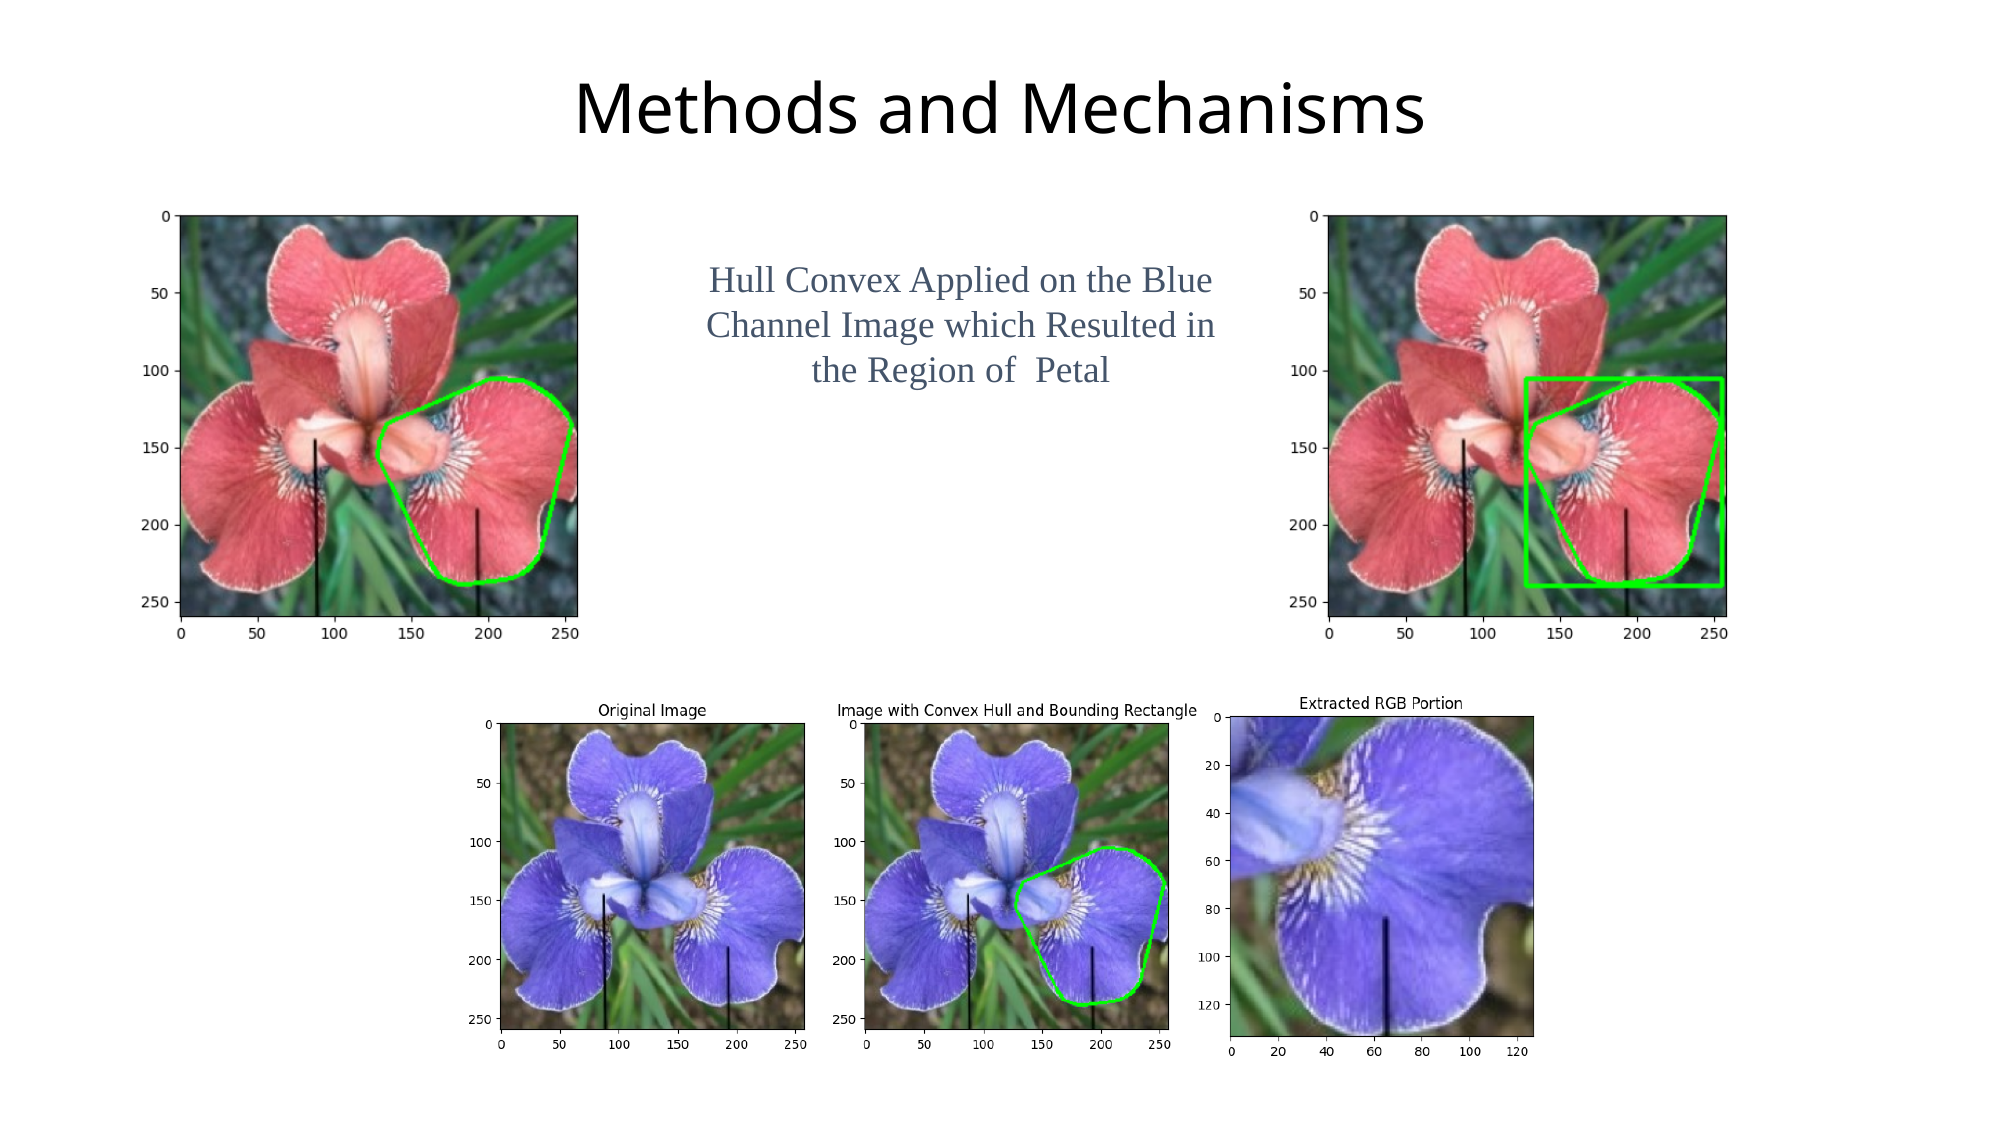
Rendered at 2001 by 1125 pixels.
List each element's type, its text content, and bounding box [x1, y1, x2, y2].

picture [1278, 199, 1739, 653]
title Methods and Mechanisms [531, 58, 1469, 165]
picture [130, 199, 590, 653]
picture [459, 687, 1541, 1066]
text_box Hull Convex Applied on the Blue Channel Image which Resulted in the Region of Petal [689, 247, 1233, 398]
